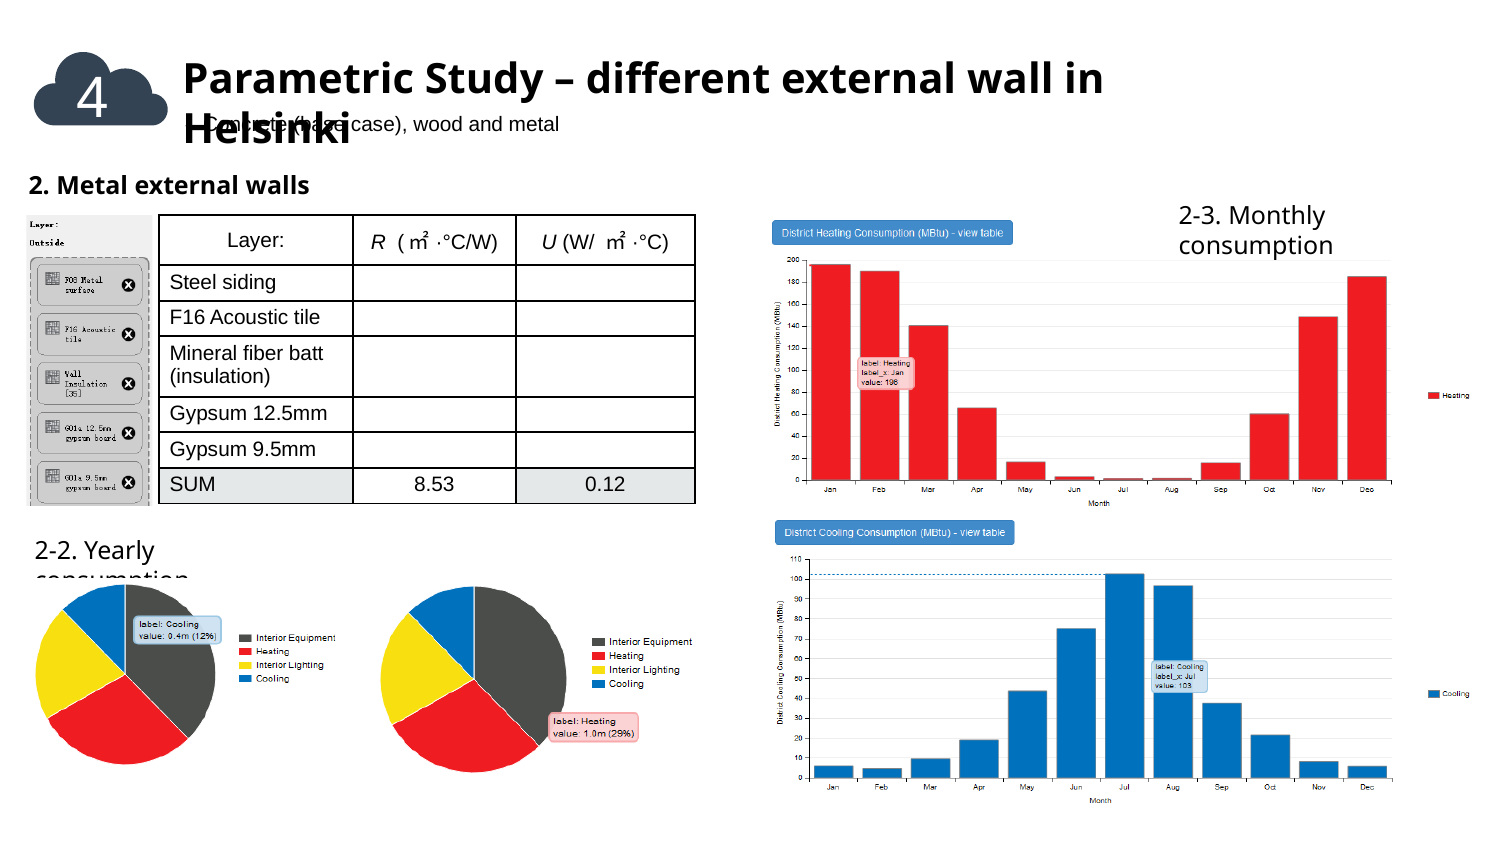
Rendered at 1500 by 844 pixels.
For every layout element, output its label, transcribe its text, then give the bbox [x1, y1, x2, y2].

table_header U (W/ ㎡·°C) [517, 216, 694, 264]
table_cell 0.12 [517, 469, 694, 503]
picture [766, 214, 1475, 512]
table_cell Steel siding [160, 266, 352, 300]
text_box 2. Metal external walls [13, 161, 694, 207]
table_header R (㎡·°C/W) [354, 216, 515, 264]
table_cell [354, 398, 515, 431]
table_cell Gypsum 9.5mm [160, 433, 352, 467]
table_cell 8.53 [354, 469, 515, 503]
picture [26, 215, 153, 506]
table_cell [354, 302, 515, 335]
table_cell Mineral fiber batt (insulation) [160, 337, 352, 396]
picture [30, 578, 344, 766]
table_cell [517, 337, 694, 396]
table_cell [517, 266, 694, 300]
picture [375, 576, 696, 780]
table_cell [354, 266, 515, 300]
picture [766, 513, 1475, 808]
table_cell F16 Acoustic tile [160, 302, 352, 335]
text_box 2-3. Monthly consumption [1163, 192, 1500, 267]
table_header Layer: [160, 216, 352, 264]
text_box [167, 44, 1272, 169]
table_cell [354, 337, 515, 396]
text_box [33, 51, 167, 138]
table_cell SUM [160, 469, 352, 503]
table_cell [517, 433, 694, 467]
table_cell [517, 398, 694, 431]
text_box 2-2. Yearly consumption [19, 527, 323, 602]
table_cell Gypsum 12.5mm [160, 398, 352, 431]
table_cell [354, 433, 515, 467]
table_cell [517, 302, 694, 335]
